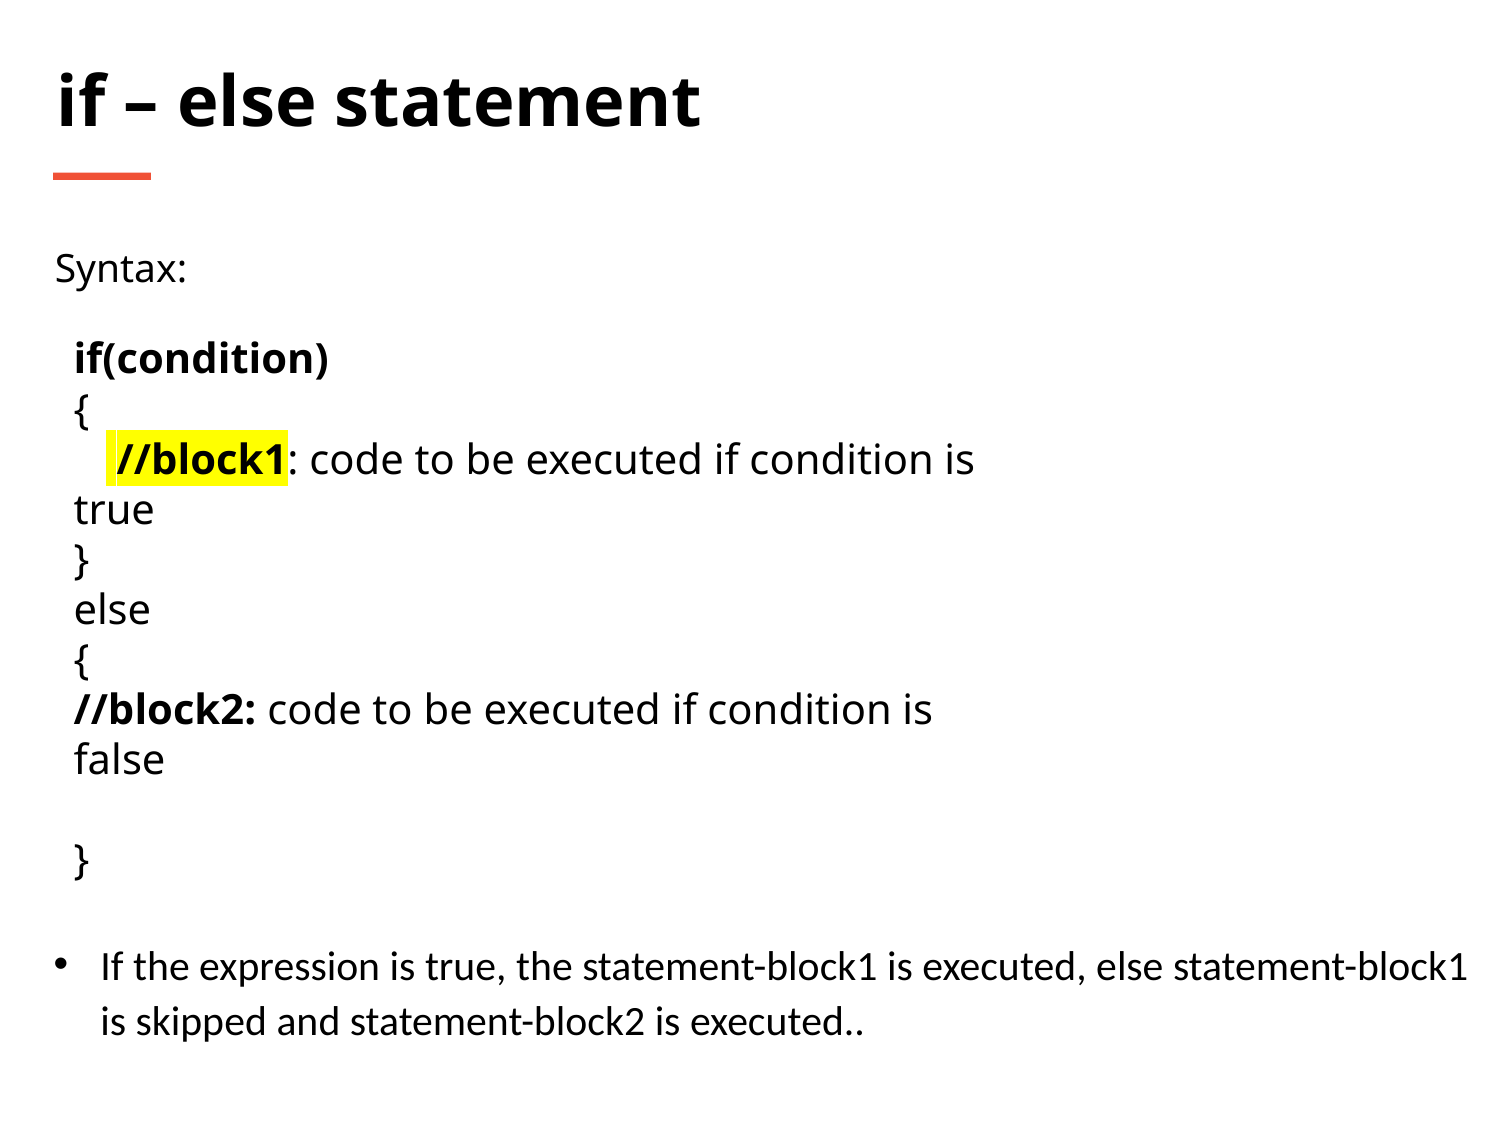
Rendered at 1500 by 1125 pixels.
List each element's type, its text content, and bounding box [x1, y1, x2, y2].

text_box Syntax: [40, 235, 1407, 298]
text_box [51, 171, 153, 182]
text_box if(condition) { //block1: code to be executed if condition is true } else { //block2: code to be executed if condition is false } [58, 324, 1000, 890]
text_box If the expression is true, the statement-block1 is executed, else statement-block1 is skipped and statement-block2 is executed.. [38, 926, 1500, 1051]
text_box if – else statement [42, 48, 1431, 149]
